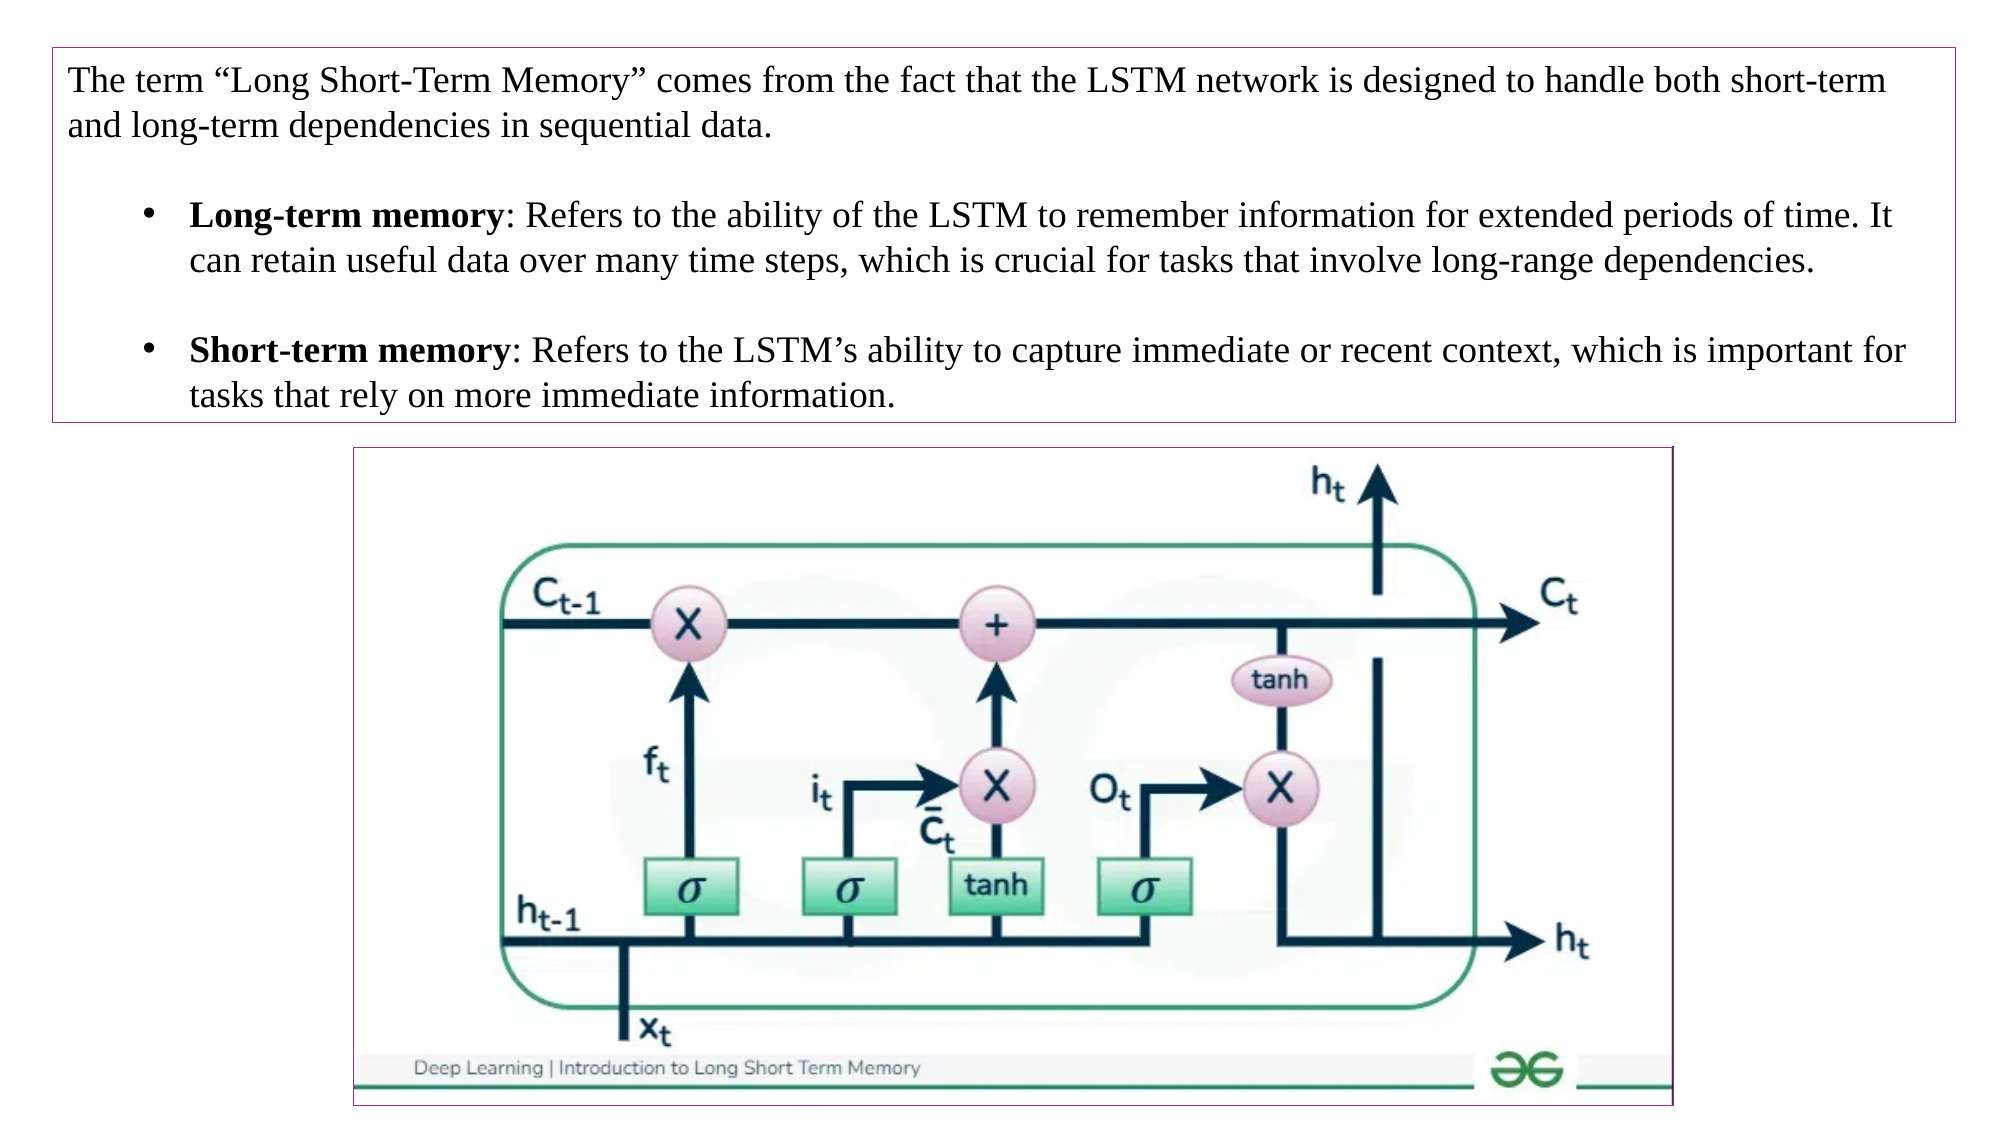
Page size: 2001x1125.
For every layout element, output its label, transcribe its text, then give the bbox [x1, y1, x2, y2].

picture [353, 446, 1674, 1107]
text_box The term “Long Short-Term Memory” comes from the fact that the LSTM network is designed to handle both short-term and long-term dependencies in sequential data. Long-term memory: Refers to the ability of the LSTM to remember information for extended periods of time. It can retain useful data over many time steps, which is crucial for tasks that involve long-range dependencies. Short-term memory: Refers to the LSTM’s ability to capture immediate or recent context, which is important for tasks that rely on more immediate information. [52, 47, 1956, 423]
